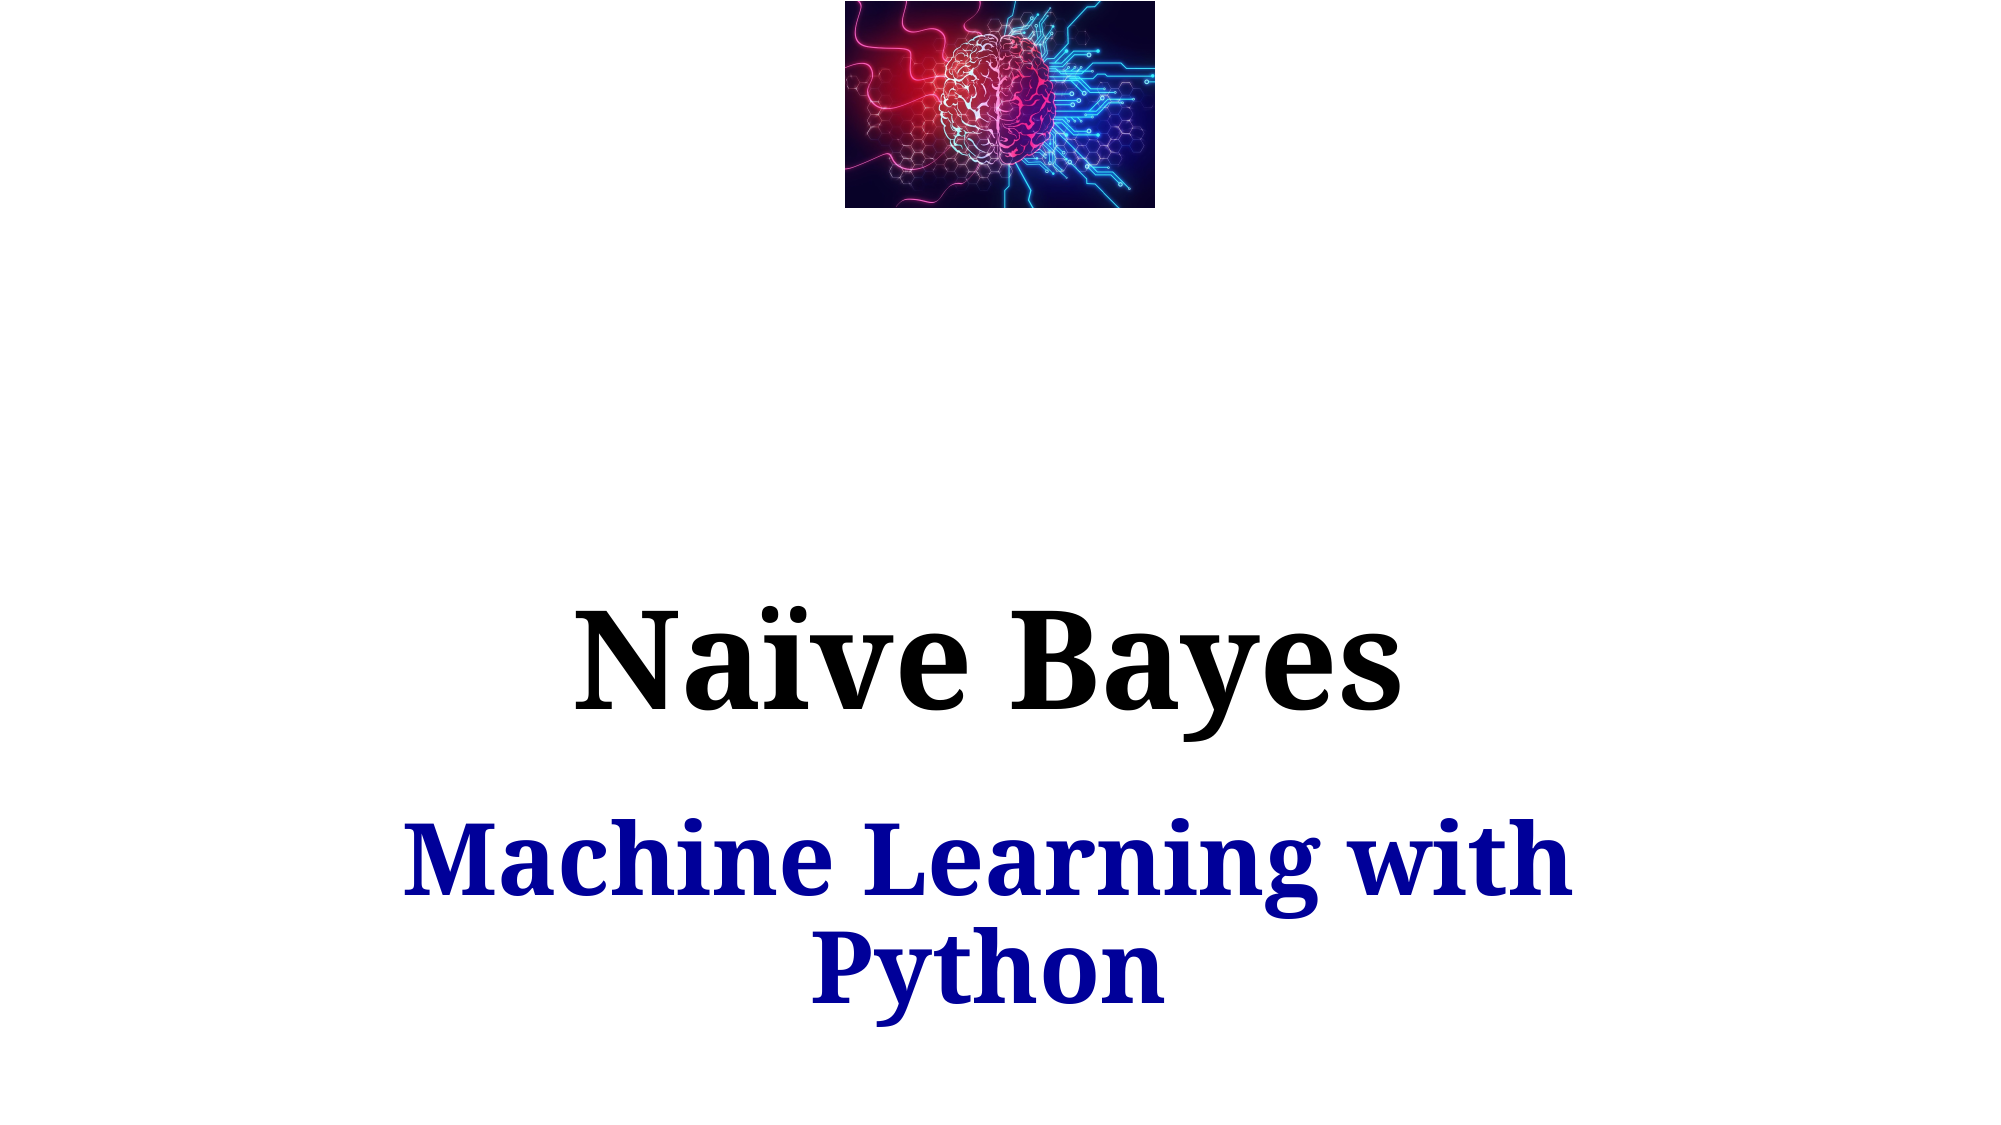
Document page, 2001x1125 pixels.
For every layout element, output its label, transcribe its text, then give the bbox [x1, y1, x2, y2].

title Naïve Bayes [239, 354, 1739, 747]
subtitle Machine Learning with Python [239, 801, 1739, 1074]
picture [845, 1, 1155, 208]
